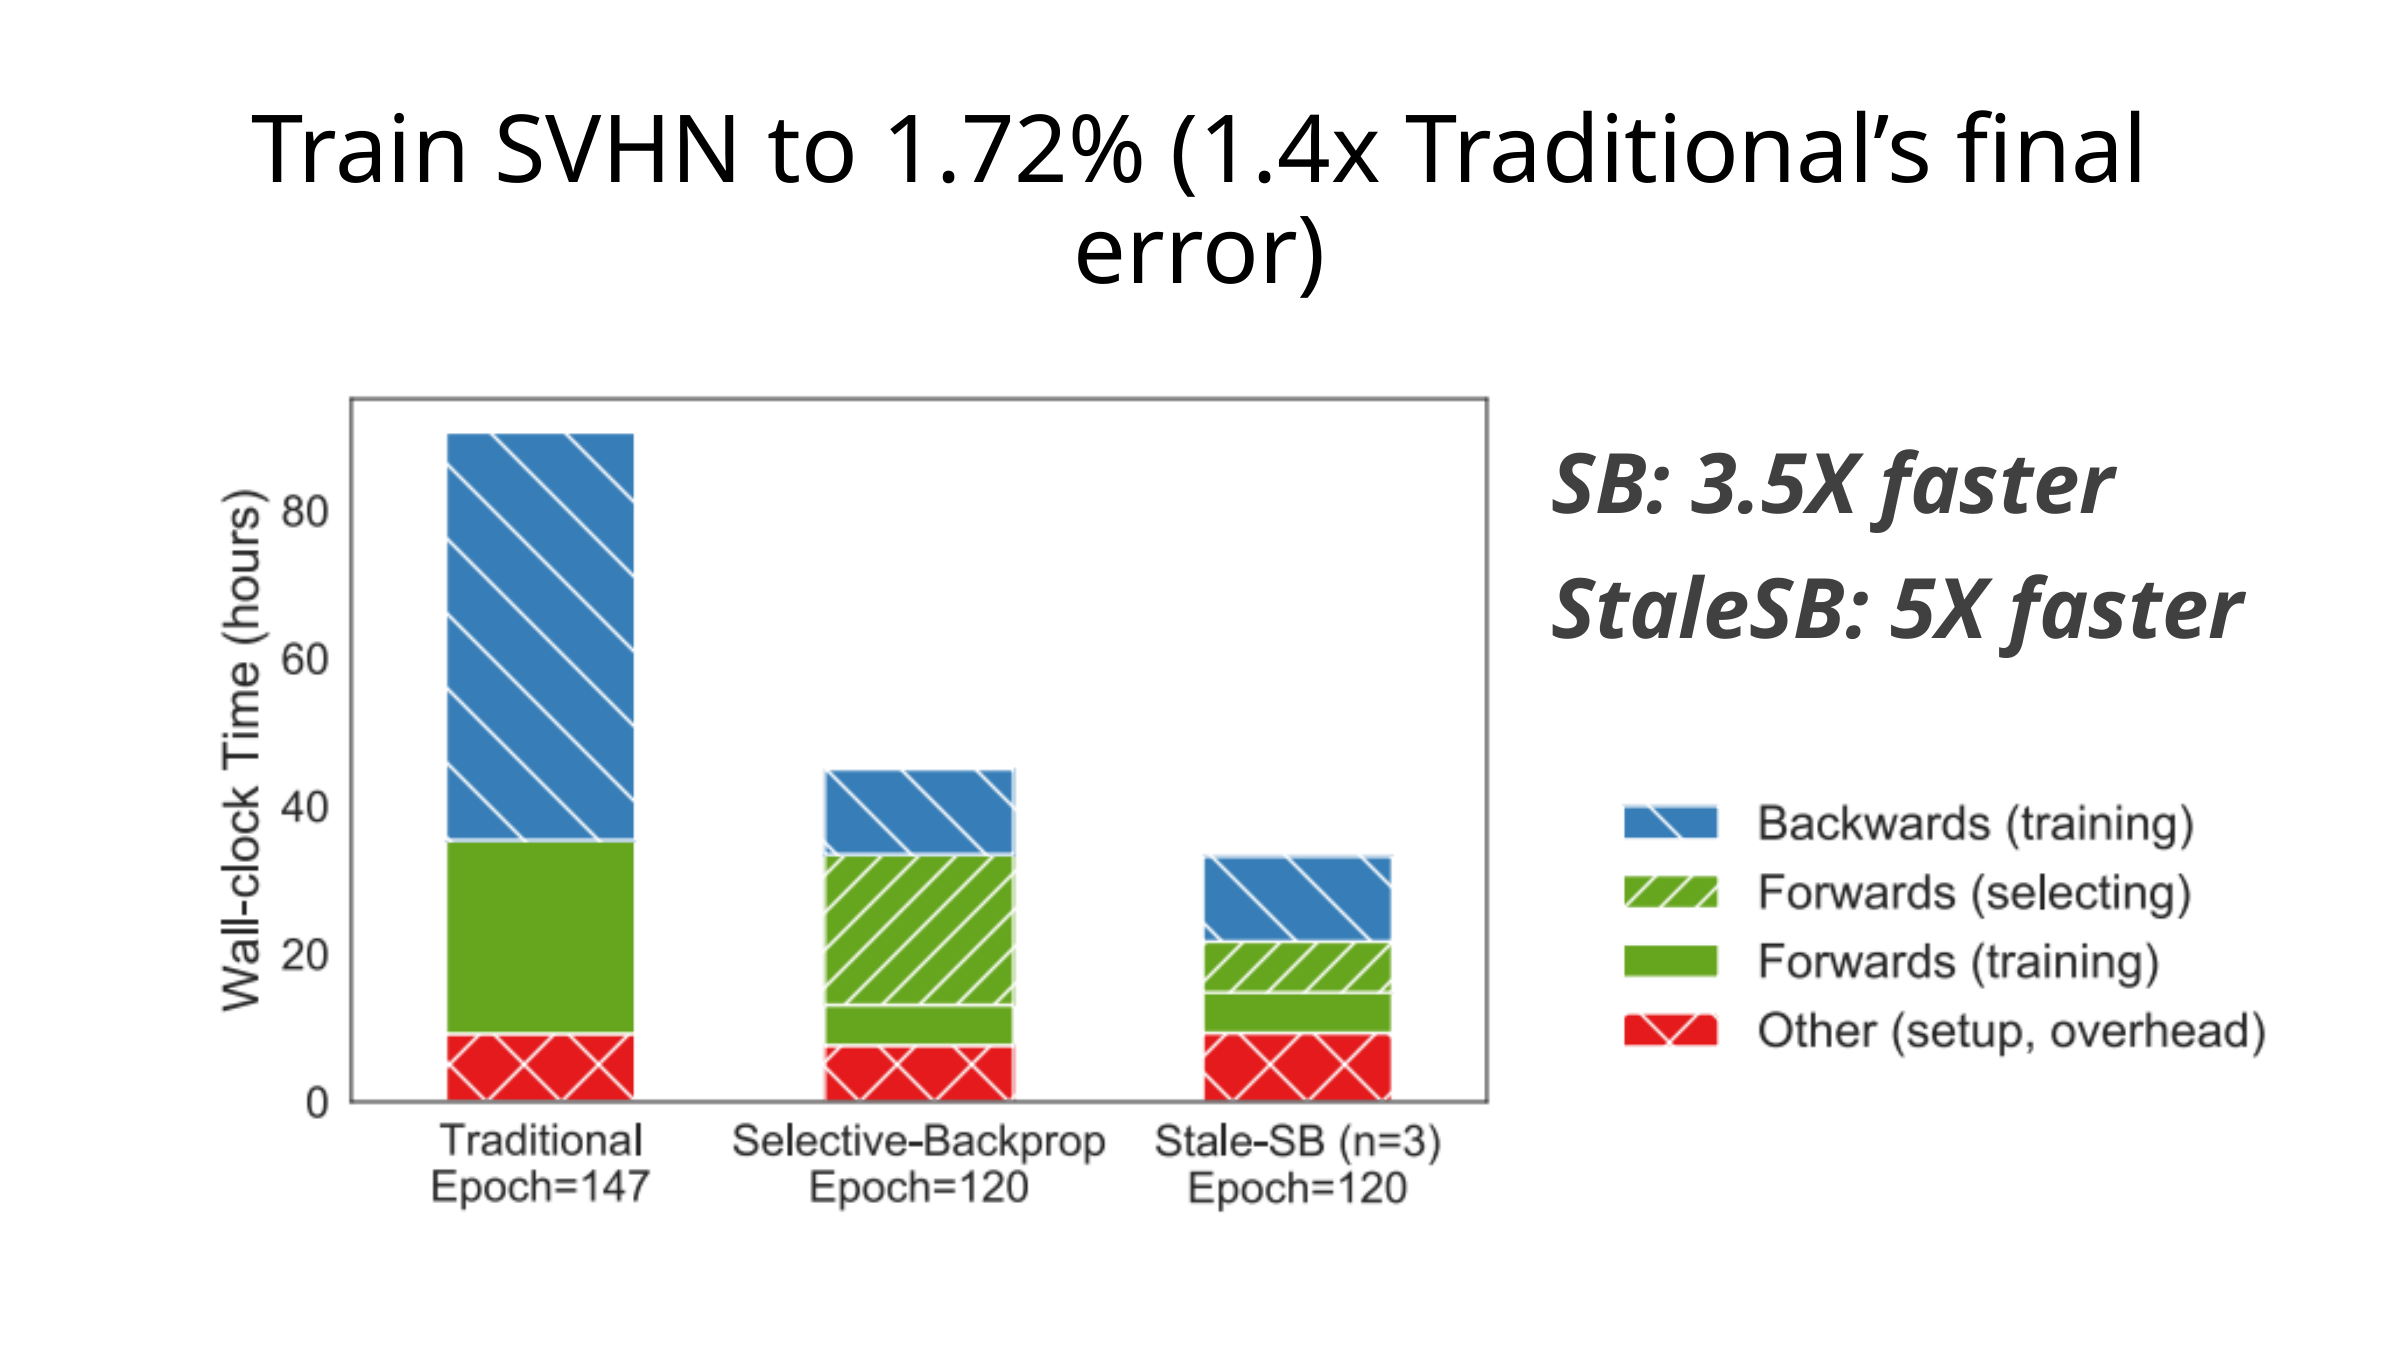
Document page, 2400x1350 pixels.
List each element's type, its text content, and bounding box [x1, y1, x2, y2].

title Train SVHN to 1.72% (1.4x Traditional’s final error) [165, 71, 2235, 333]
text_box SB: 3.5X faster StaleSB: 5X faster [1536, 460, 2337, 663]
picture [1567, 778, 2275, 1087]
picture [189, 352, 1528, 1248]
